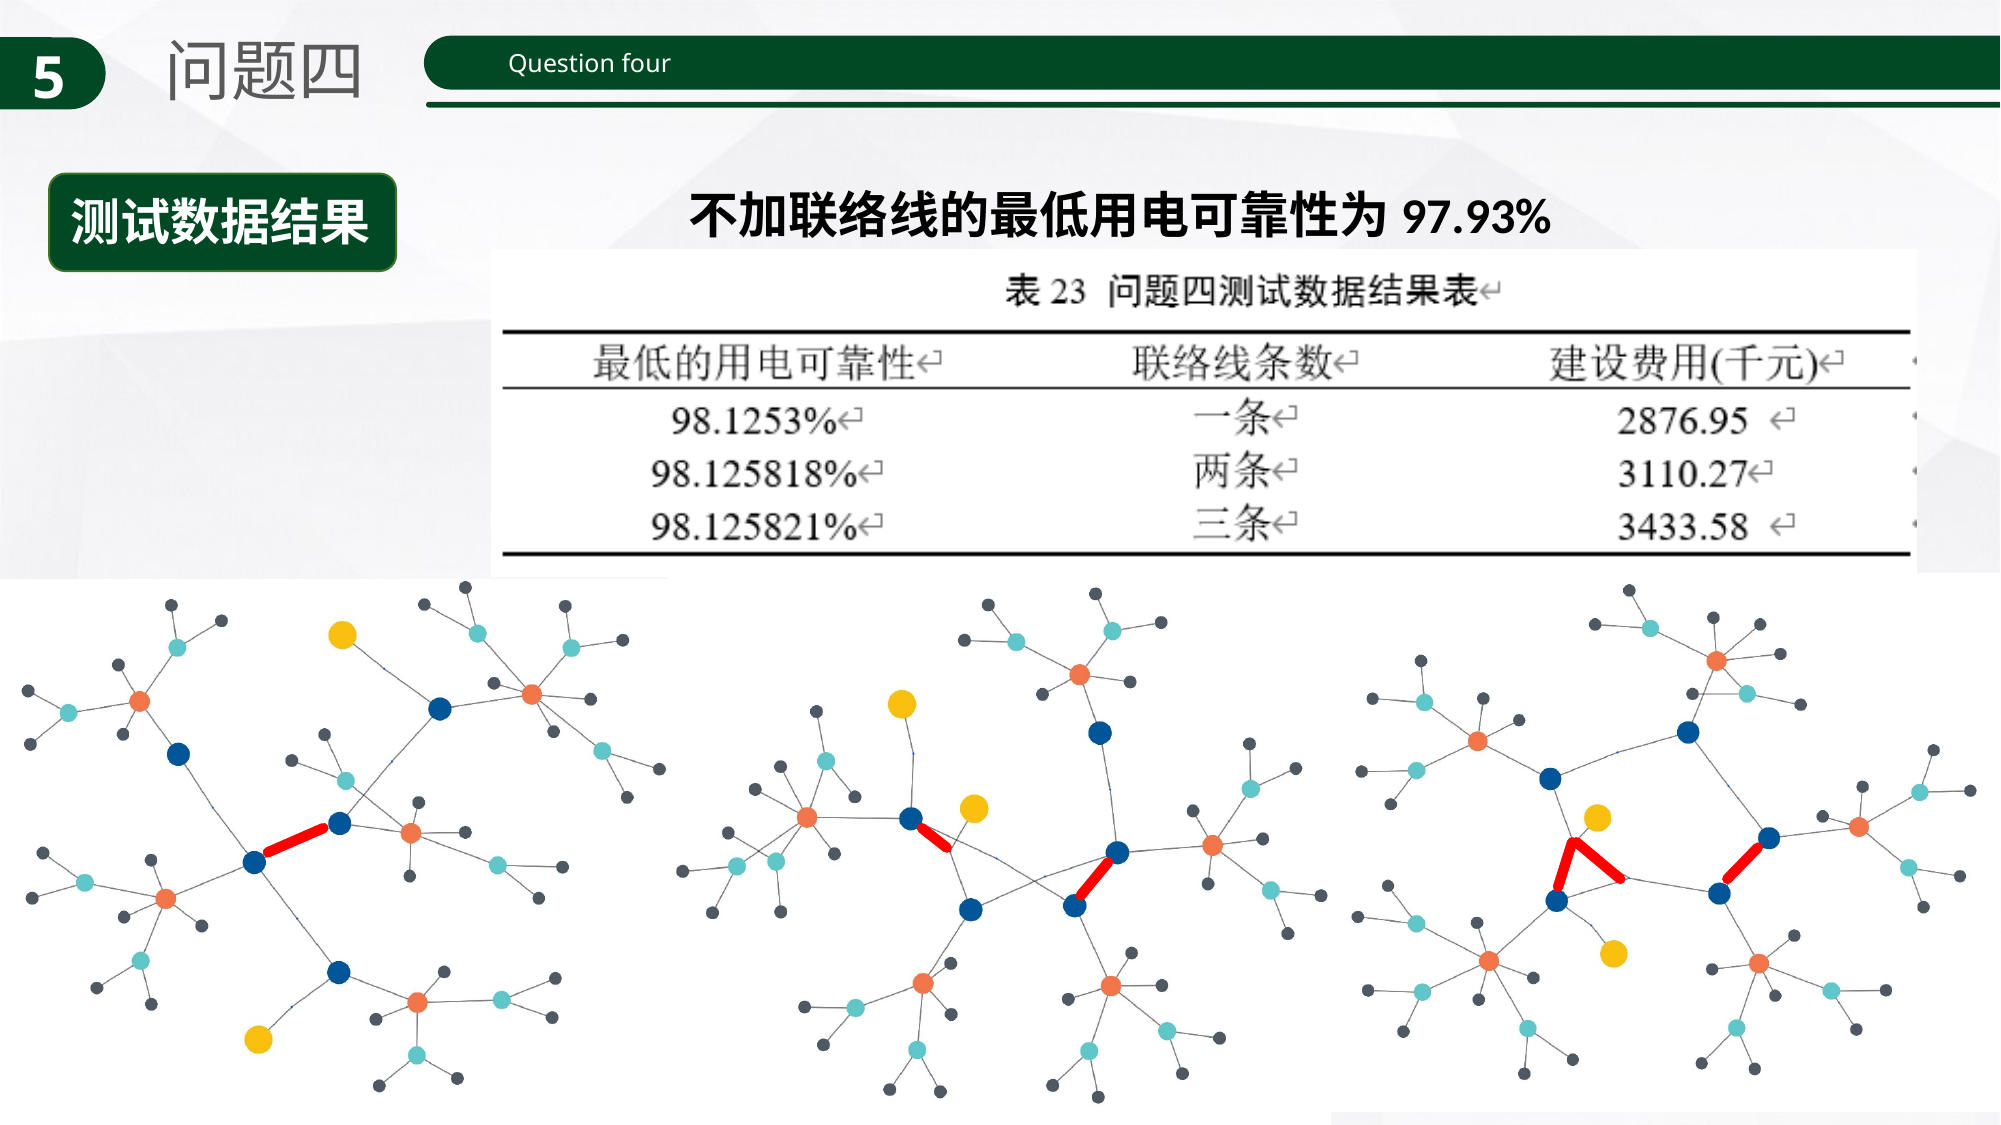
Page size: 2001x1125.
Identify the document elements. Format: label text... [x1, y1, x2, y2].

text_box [1557, 842, 1573, 887]
text_box 不加联络线的最低用电可靠性为97.93% [589, 176, 1651, 249]
text_box 问题四 [149, 21, 381, 117]
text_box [1080, 862, 1109, 896]
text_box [0, 33, 106, 119]
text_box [1576, 842, 1621, 879]
picture [0, 0, 2001, 1125]
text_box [267, 828, 324, 853]
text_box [423, 35, 2000, 108]
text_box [49, 173, 404, 272]
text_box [921, 828, 947, 848]
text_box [1727, 847, 1758, 879]
